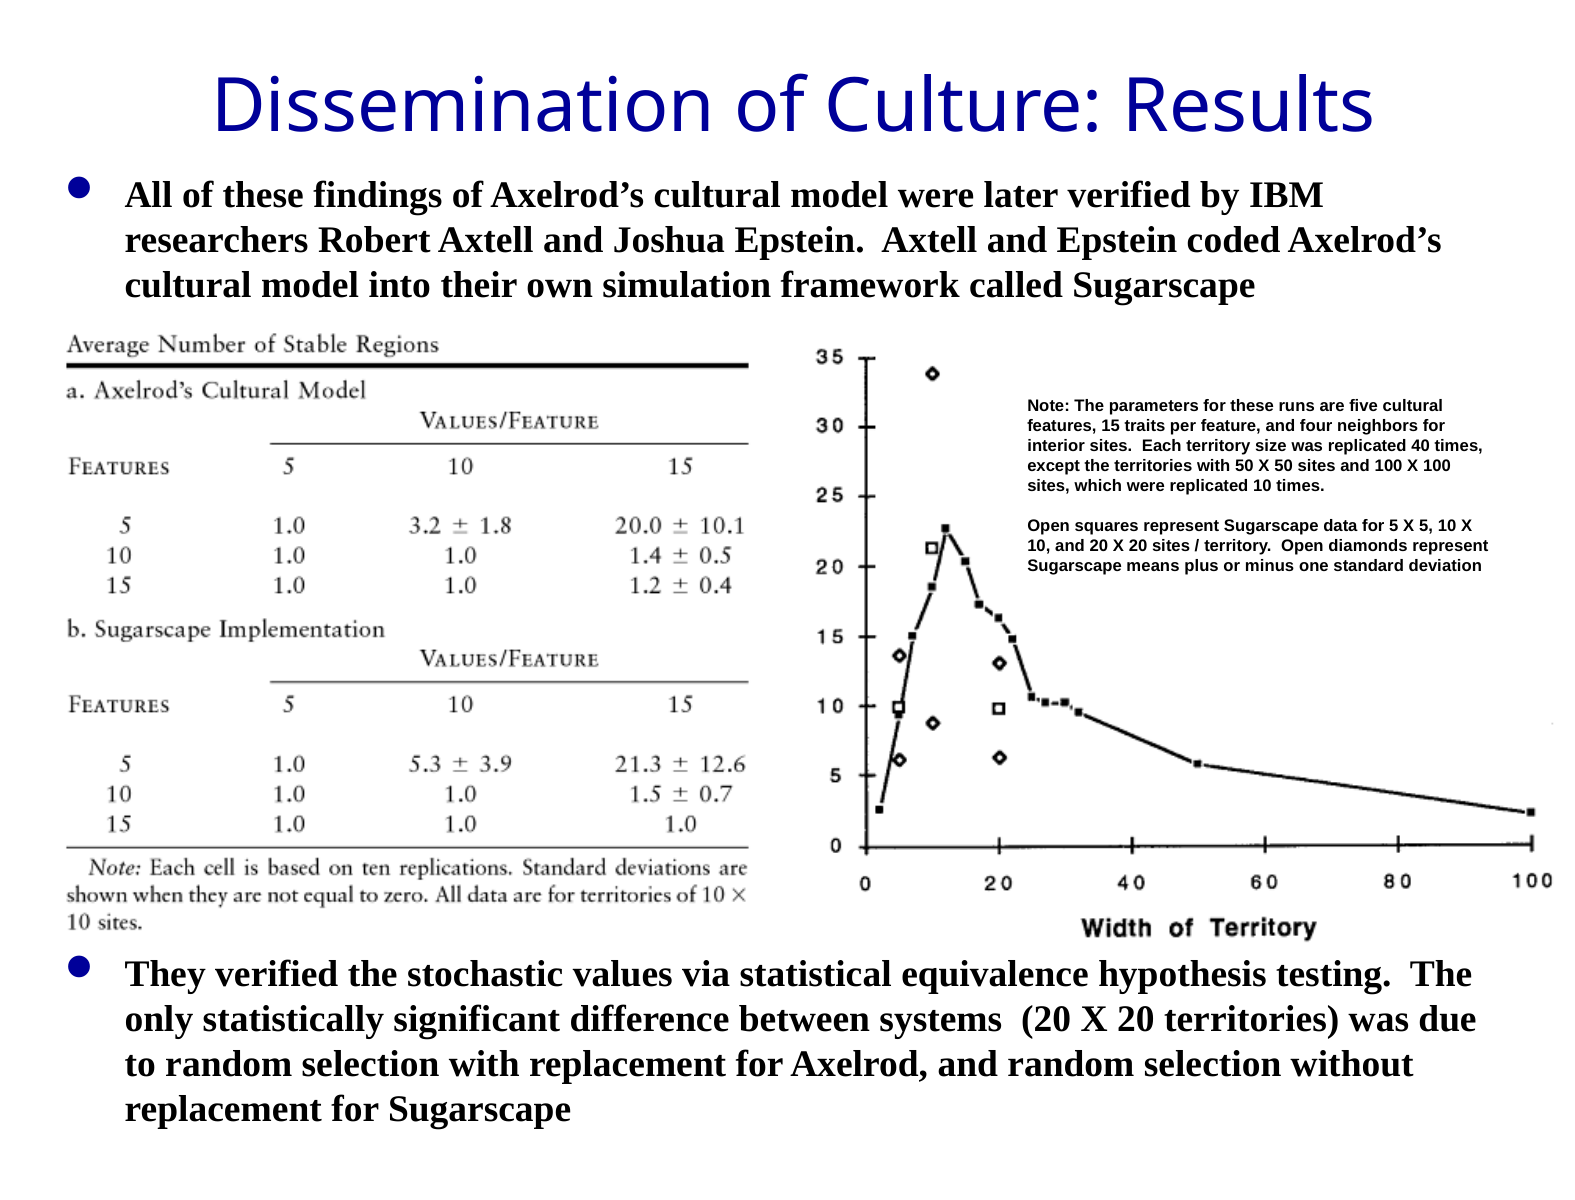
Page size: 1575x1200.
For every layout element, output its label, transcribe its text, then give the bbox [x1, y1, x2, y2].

picture [62, 329, 763, 938]
title Dissemination of Culture: Results [24, 12, 1563, 200]
picture [812, 332, 1569, 951]
list All of these findings of Axelrod’s cultural model were later verified by IBM researchers Robert Axtell and Joshua Epstein. Axtell and Epstein coded Axelrod’s cultural model into their own simulation framework called Sugarscape They verified the stochastic values via statistical equivalence hypothesis testing. The only statistically significant difference between systems (20 X 20 territories) was due to random selection with replacement for Axelrod, and random selection without replacement for Sugarscape [50, 162, 1525, 838]
